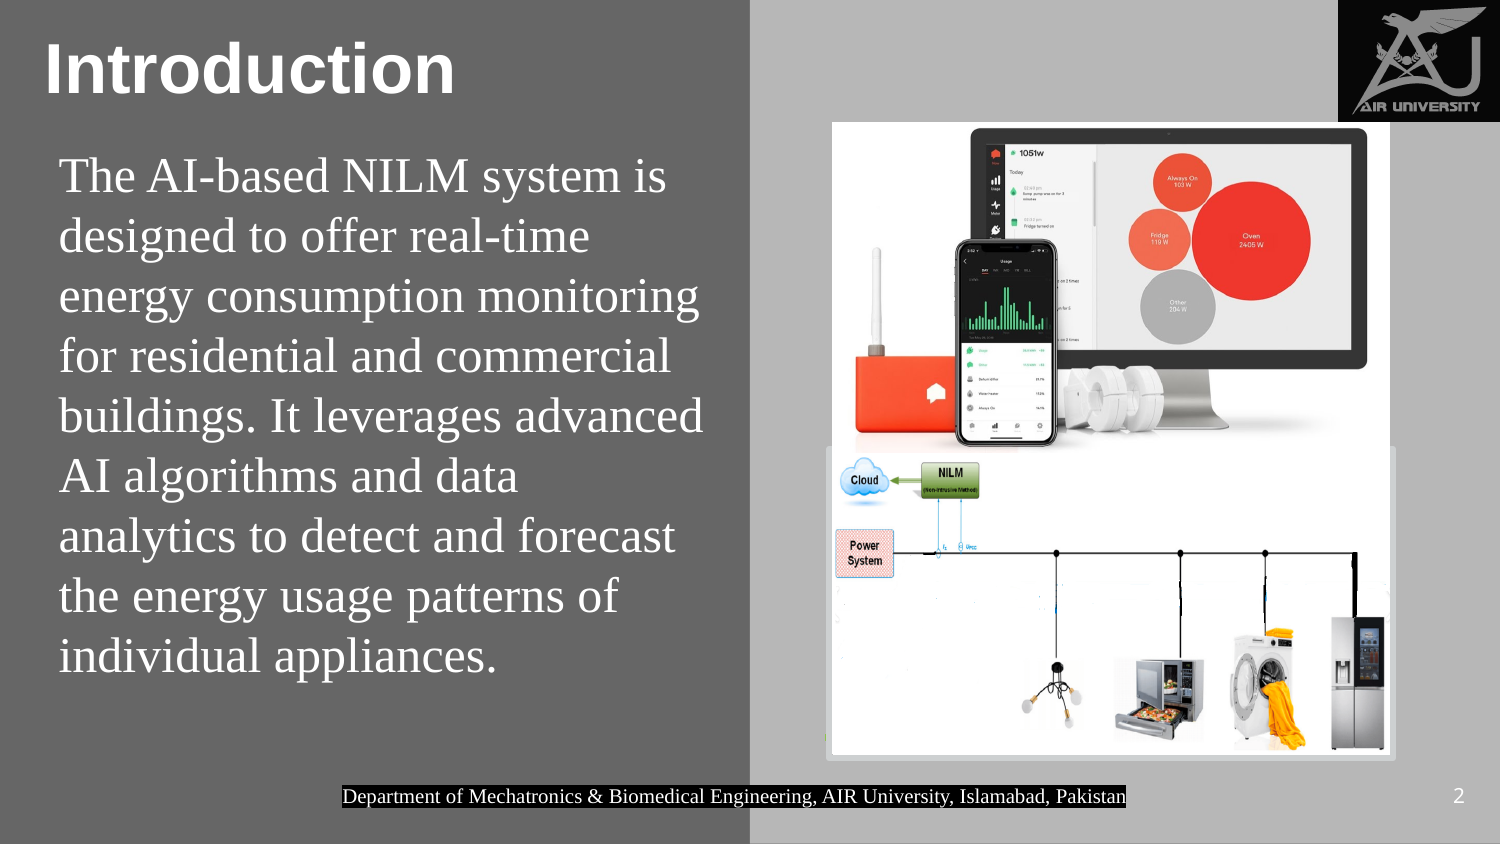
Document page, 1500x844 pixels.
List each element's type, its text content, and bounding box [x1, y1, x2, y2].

picture [832, 0, 1500, 756]
title Introduction [29, 0, 694, 123]
slide_number 2 [1389, 764, 1480, 830]
subtitle The AI-based NILM system is designed to offer real-time energy consumption monitoring for residential and commercial buildings. It leverages advanced AI algorithms and data analytics to detect and forecast the energy usage patterns of individual appliances. [43, 127, 723, 760]
